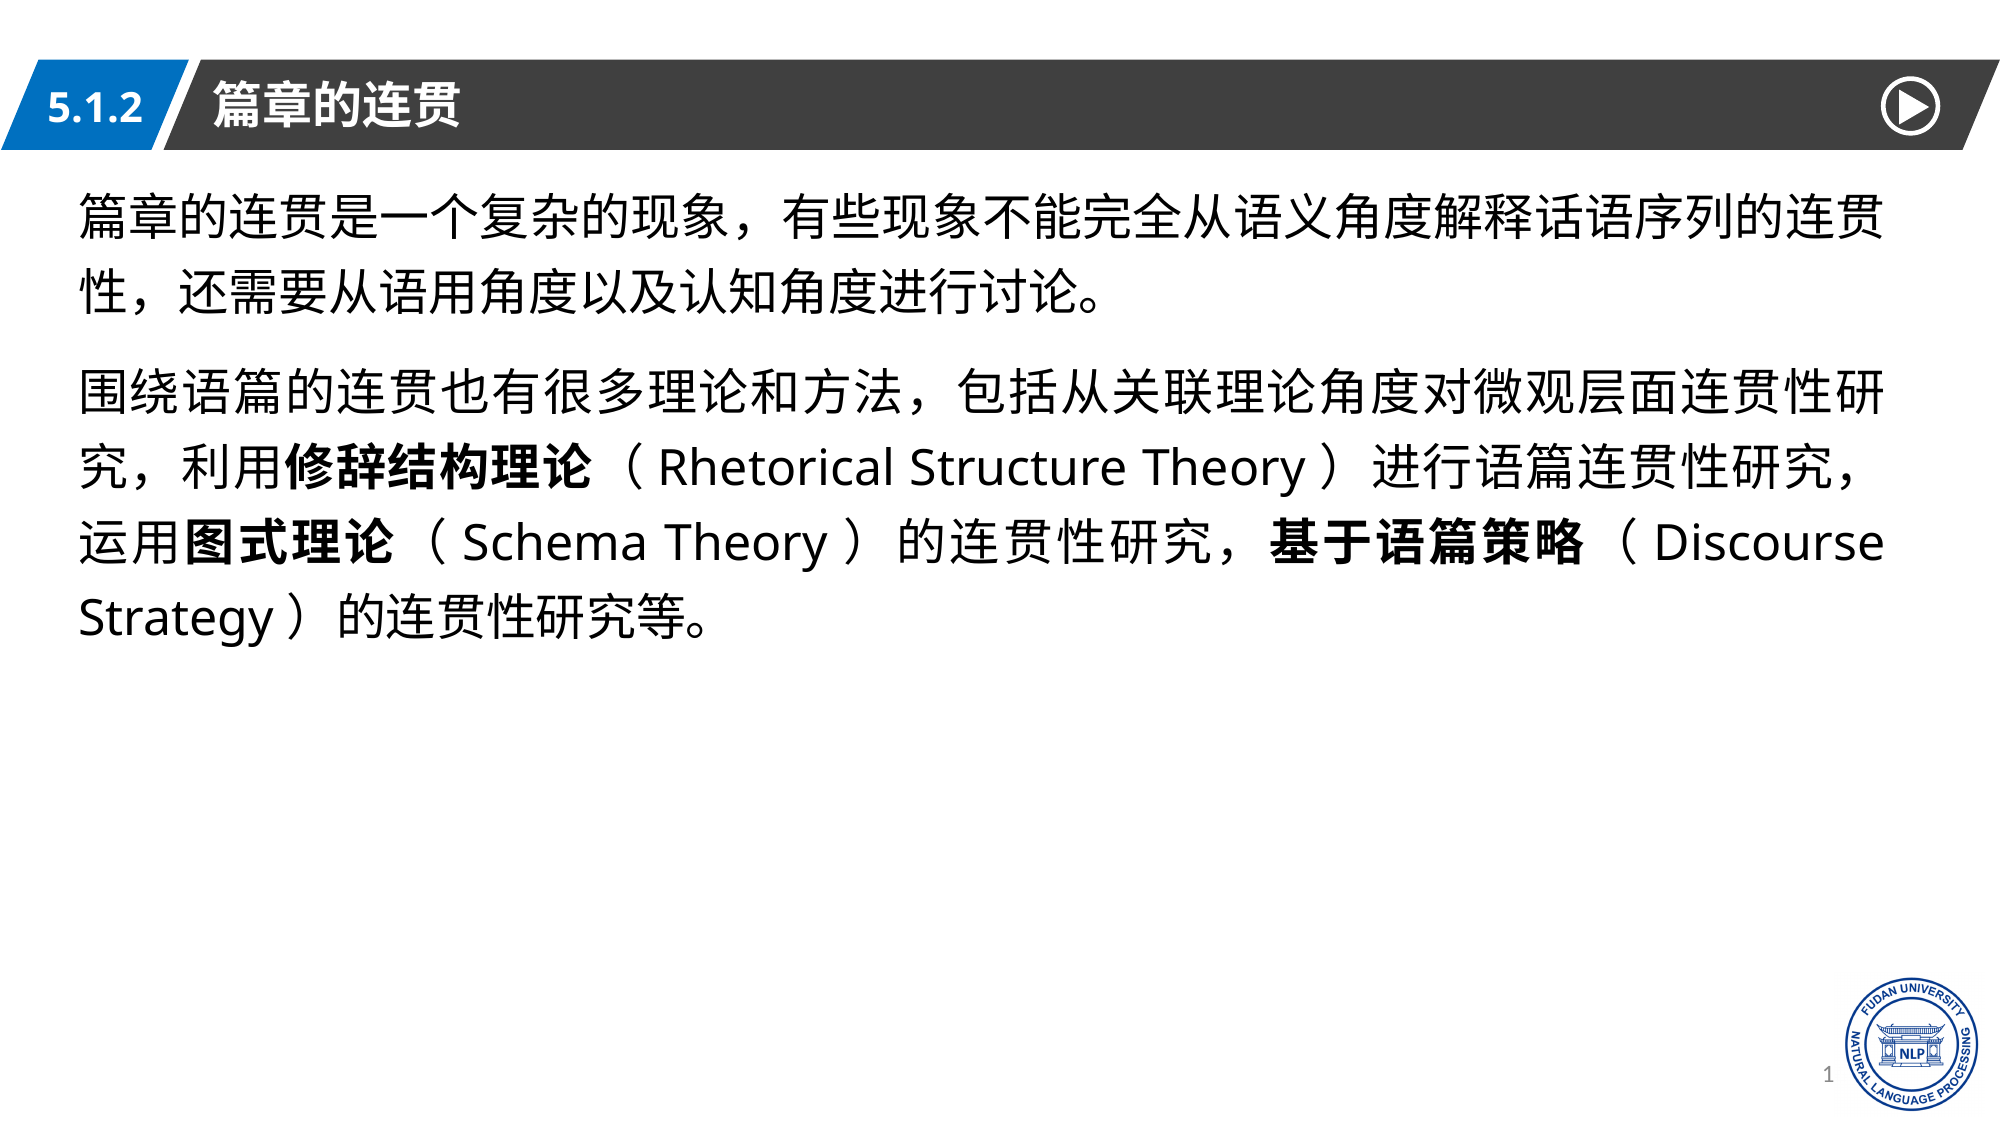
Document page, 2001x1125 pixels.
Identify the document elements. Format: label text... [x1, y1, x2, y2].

picture [1834, 972, 1985, 1117]
slide_number 16 [1412, 1042, 1863, 1103]
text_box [1883, 78, 1939, 134]
text_box 篇章的连贯是一个复杂的现象，有些现象不能完全从语义角度解释话语序列的连贯性，还需要从语用角度以及认知角度进行讨论。 围绕语篇的连贯也有很多理论和方法，包括从关联理论角度对微观层面连贯性研究，利用修辞结构理论（Rhetorical Structure Theory）进行语篇连贯性研究，运用图式理论（Schema Theory）的连贯性研究，基于语篇策略（Discourse Strategy）的连贯性研究等。 [63, 163, 1900, 654]
text_box 5.1.2 [26, 73, 164, 138]
text_box [32, 59, 189, 120]
text_box [163, 59, 2000, 150]
text_box [1, 89, 157, 150]
text_box 篇章的连贯 [198, 66, 478, 142]
